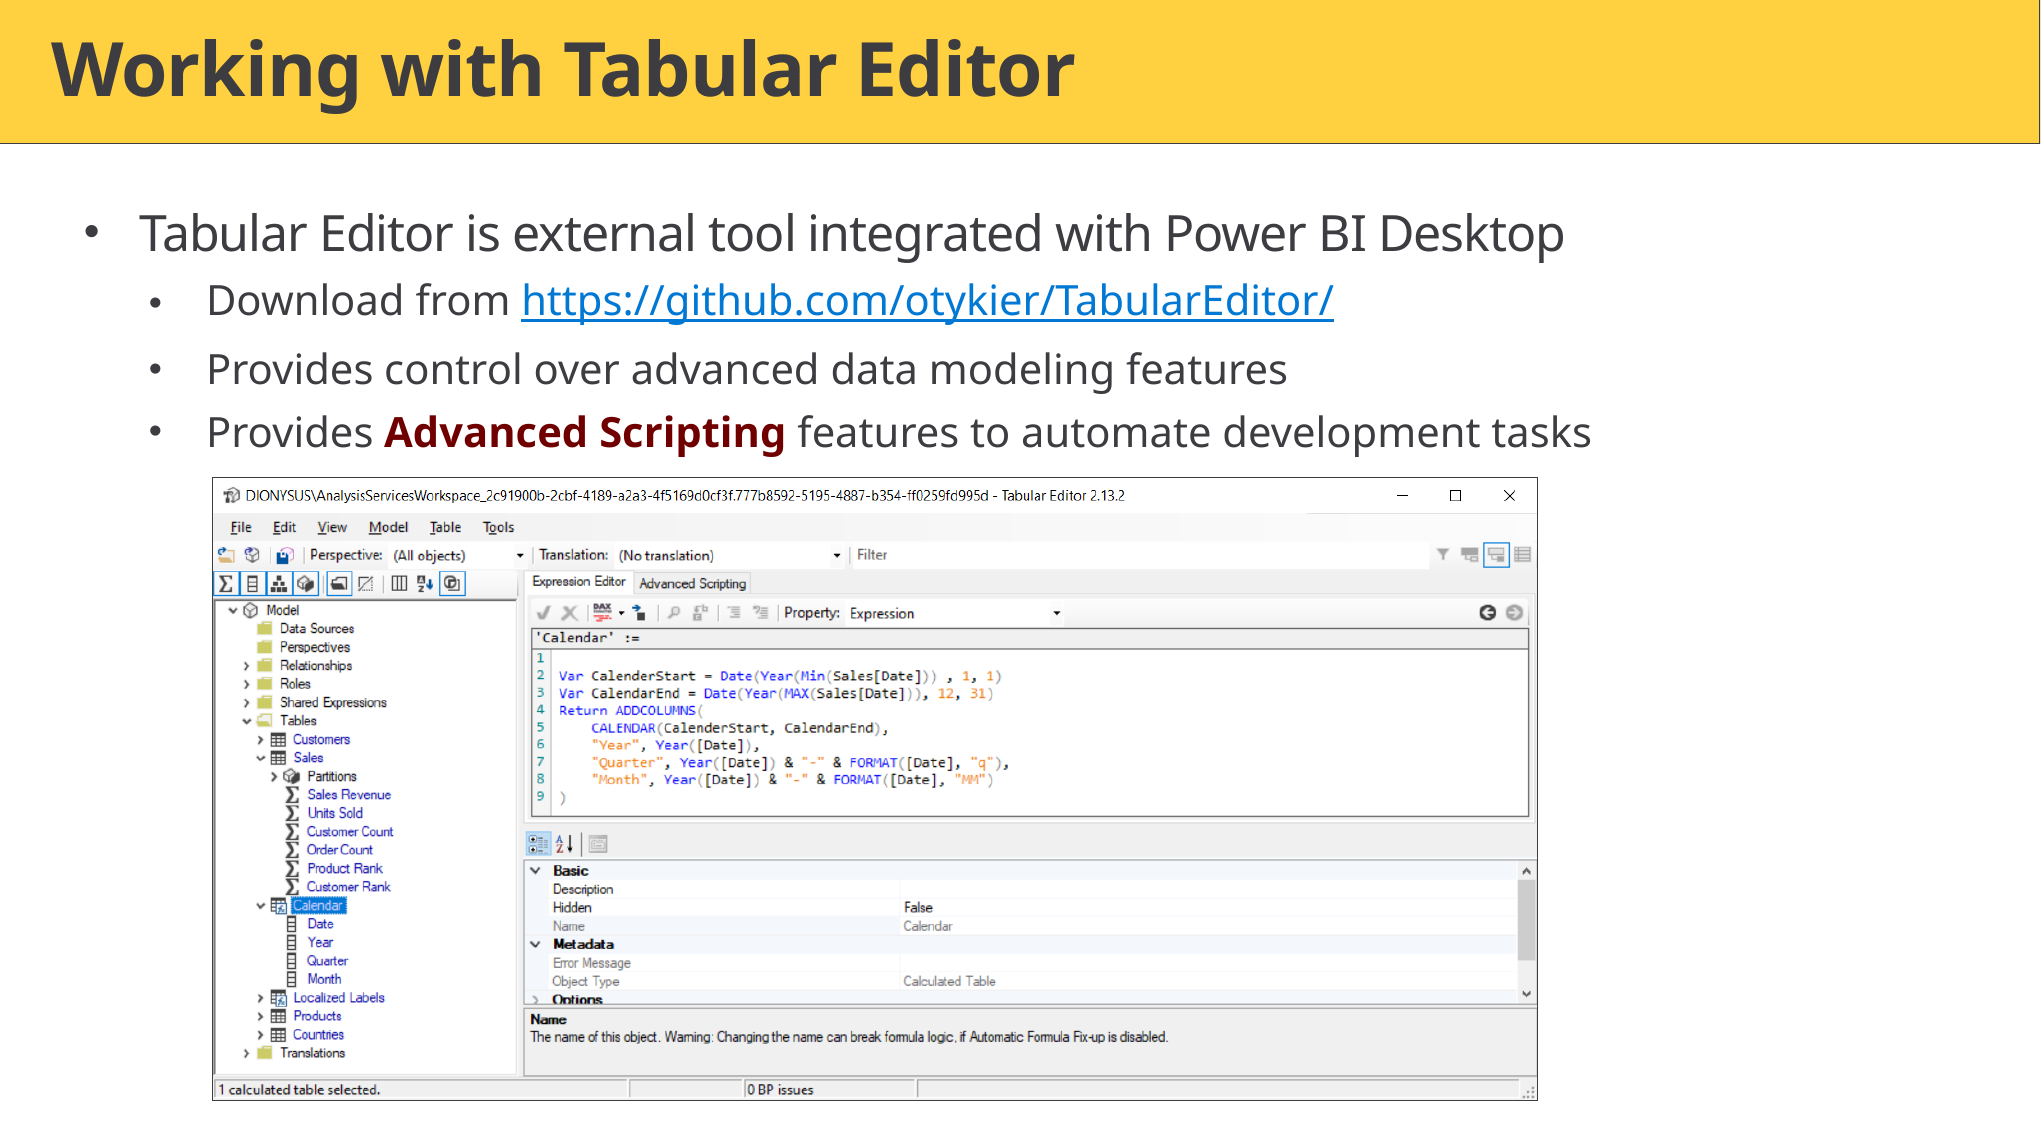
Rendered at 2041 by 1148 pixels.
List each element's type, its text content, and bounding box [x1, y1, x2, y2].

title Working with Tabular Editor [51, 31, 1988, 113]
picture [212, 477, 1538, 1101]
list Tabular Editor is external tool integrated with Power BI Desktop Download from https://github.com/otykier/TabularEditor/ Provides control over advanced data modeling features Provides Advanced Scripting features to automate development tasks [83, 201, 1988, 452]
